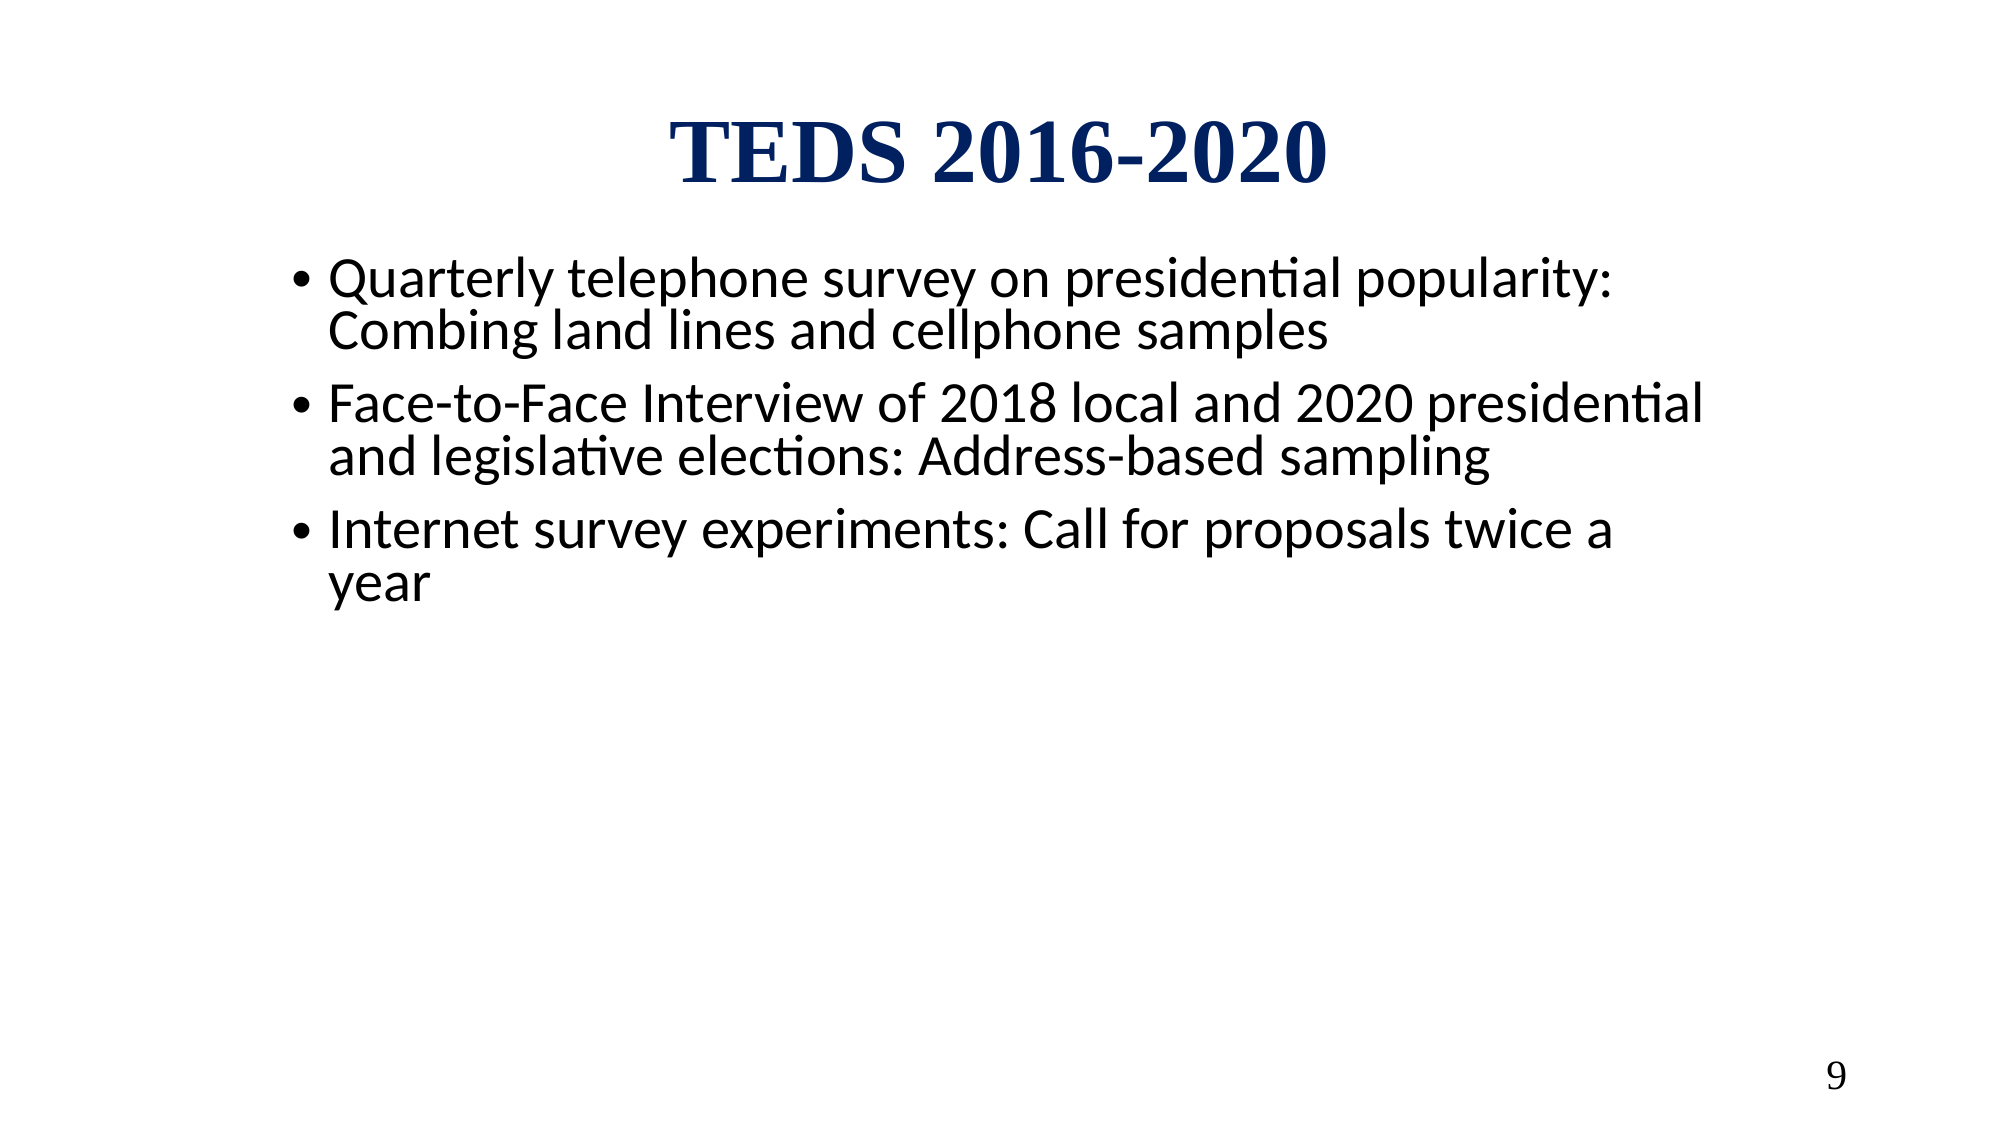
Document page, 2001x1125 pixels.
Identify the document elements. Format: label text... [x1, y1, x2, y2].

text_box TEDS 2016-2020 [204, 36, 1796, 256]
slide_number 9 [1725, 1042, 1863, 1103]
table_header Quarterly telephone survey on presidential popularity: Combing land lines and cellphone samples Face-to-Face Interview of 2018 local and 2020 presidential and legislative elections: Address-based sampling Internet survey experiments: Call for proposals twice a year [291, 255, 1725, 1103]
